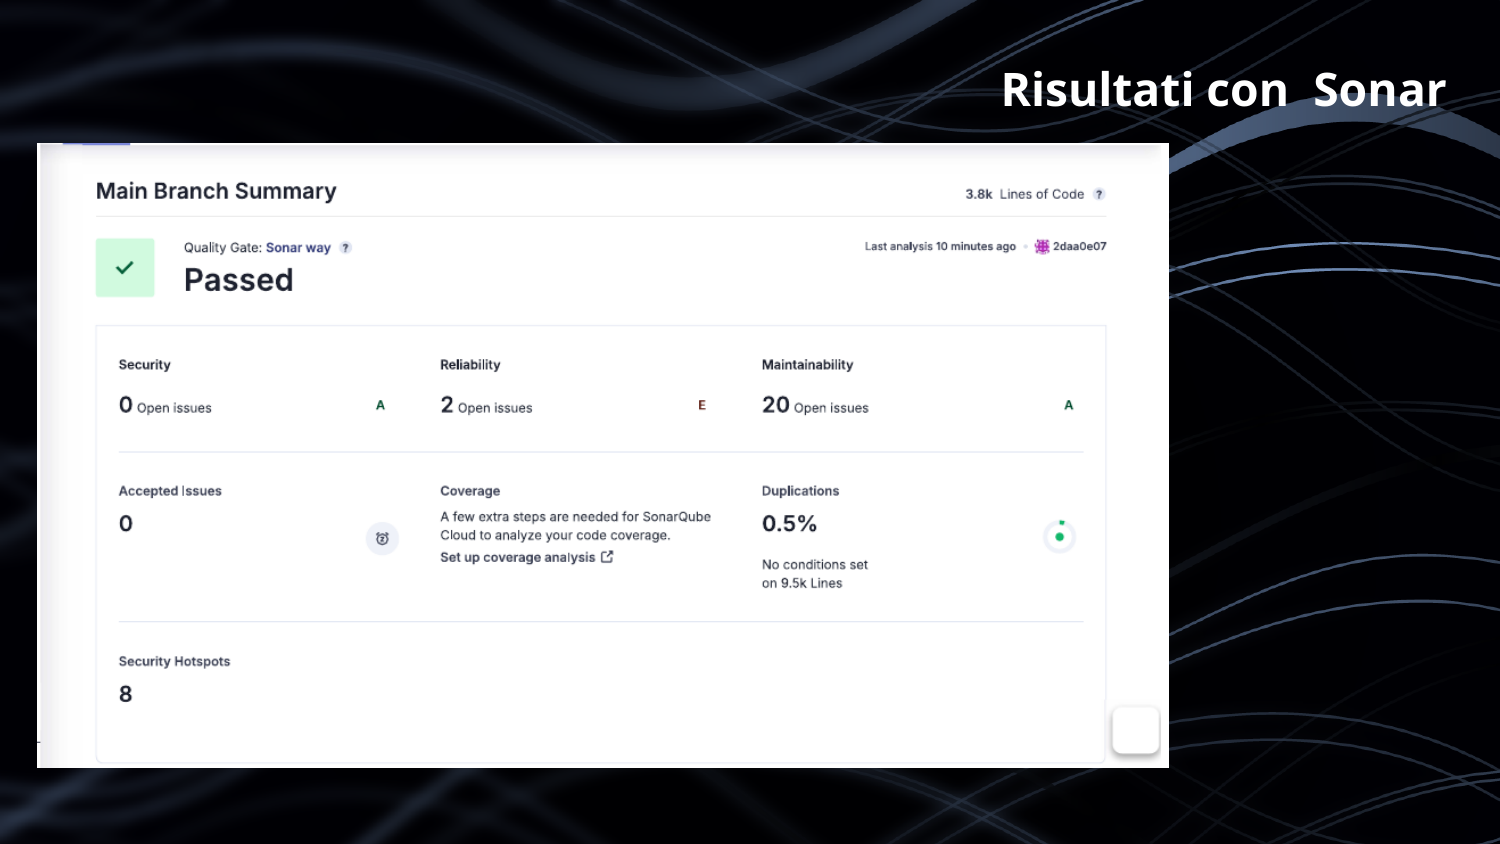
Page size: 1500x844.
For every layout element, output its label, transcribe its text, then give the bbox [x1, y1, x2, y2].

picture [0, 0, 1500, 844]
title Risultati con Sonar [37, 37, 1463, 132]
